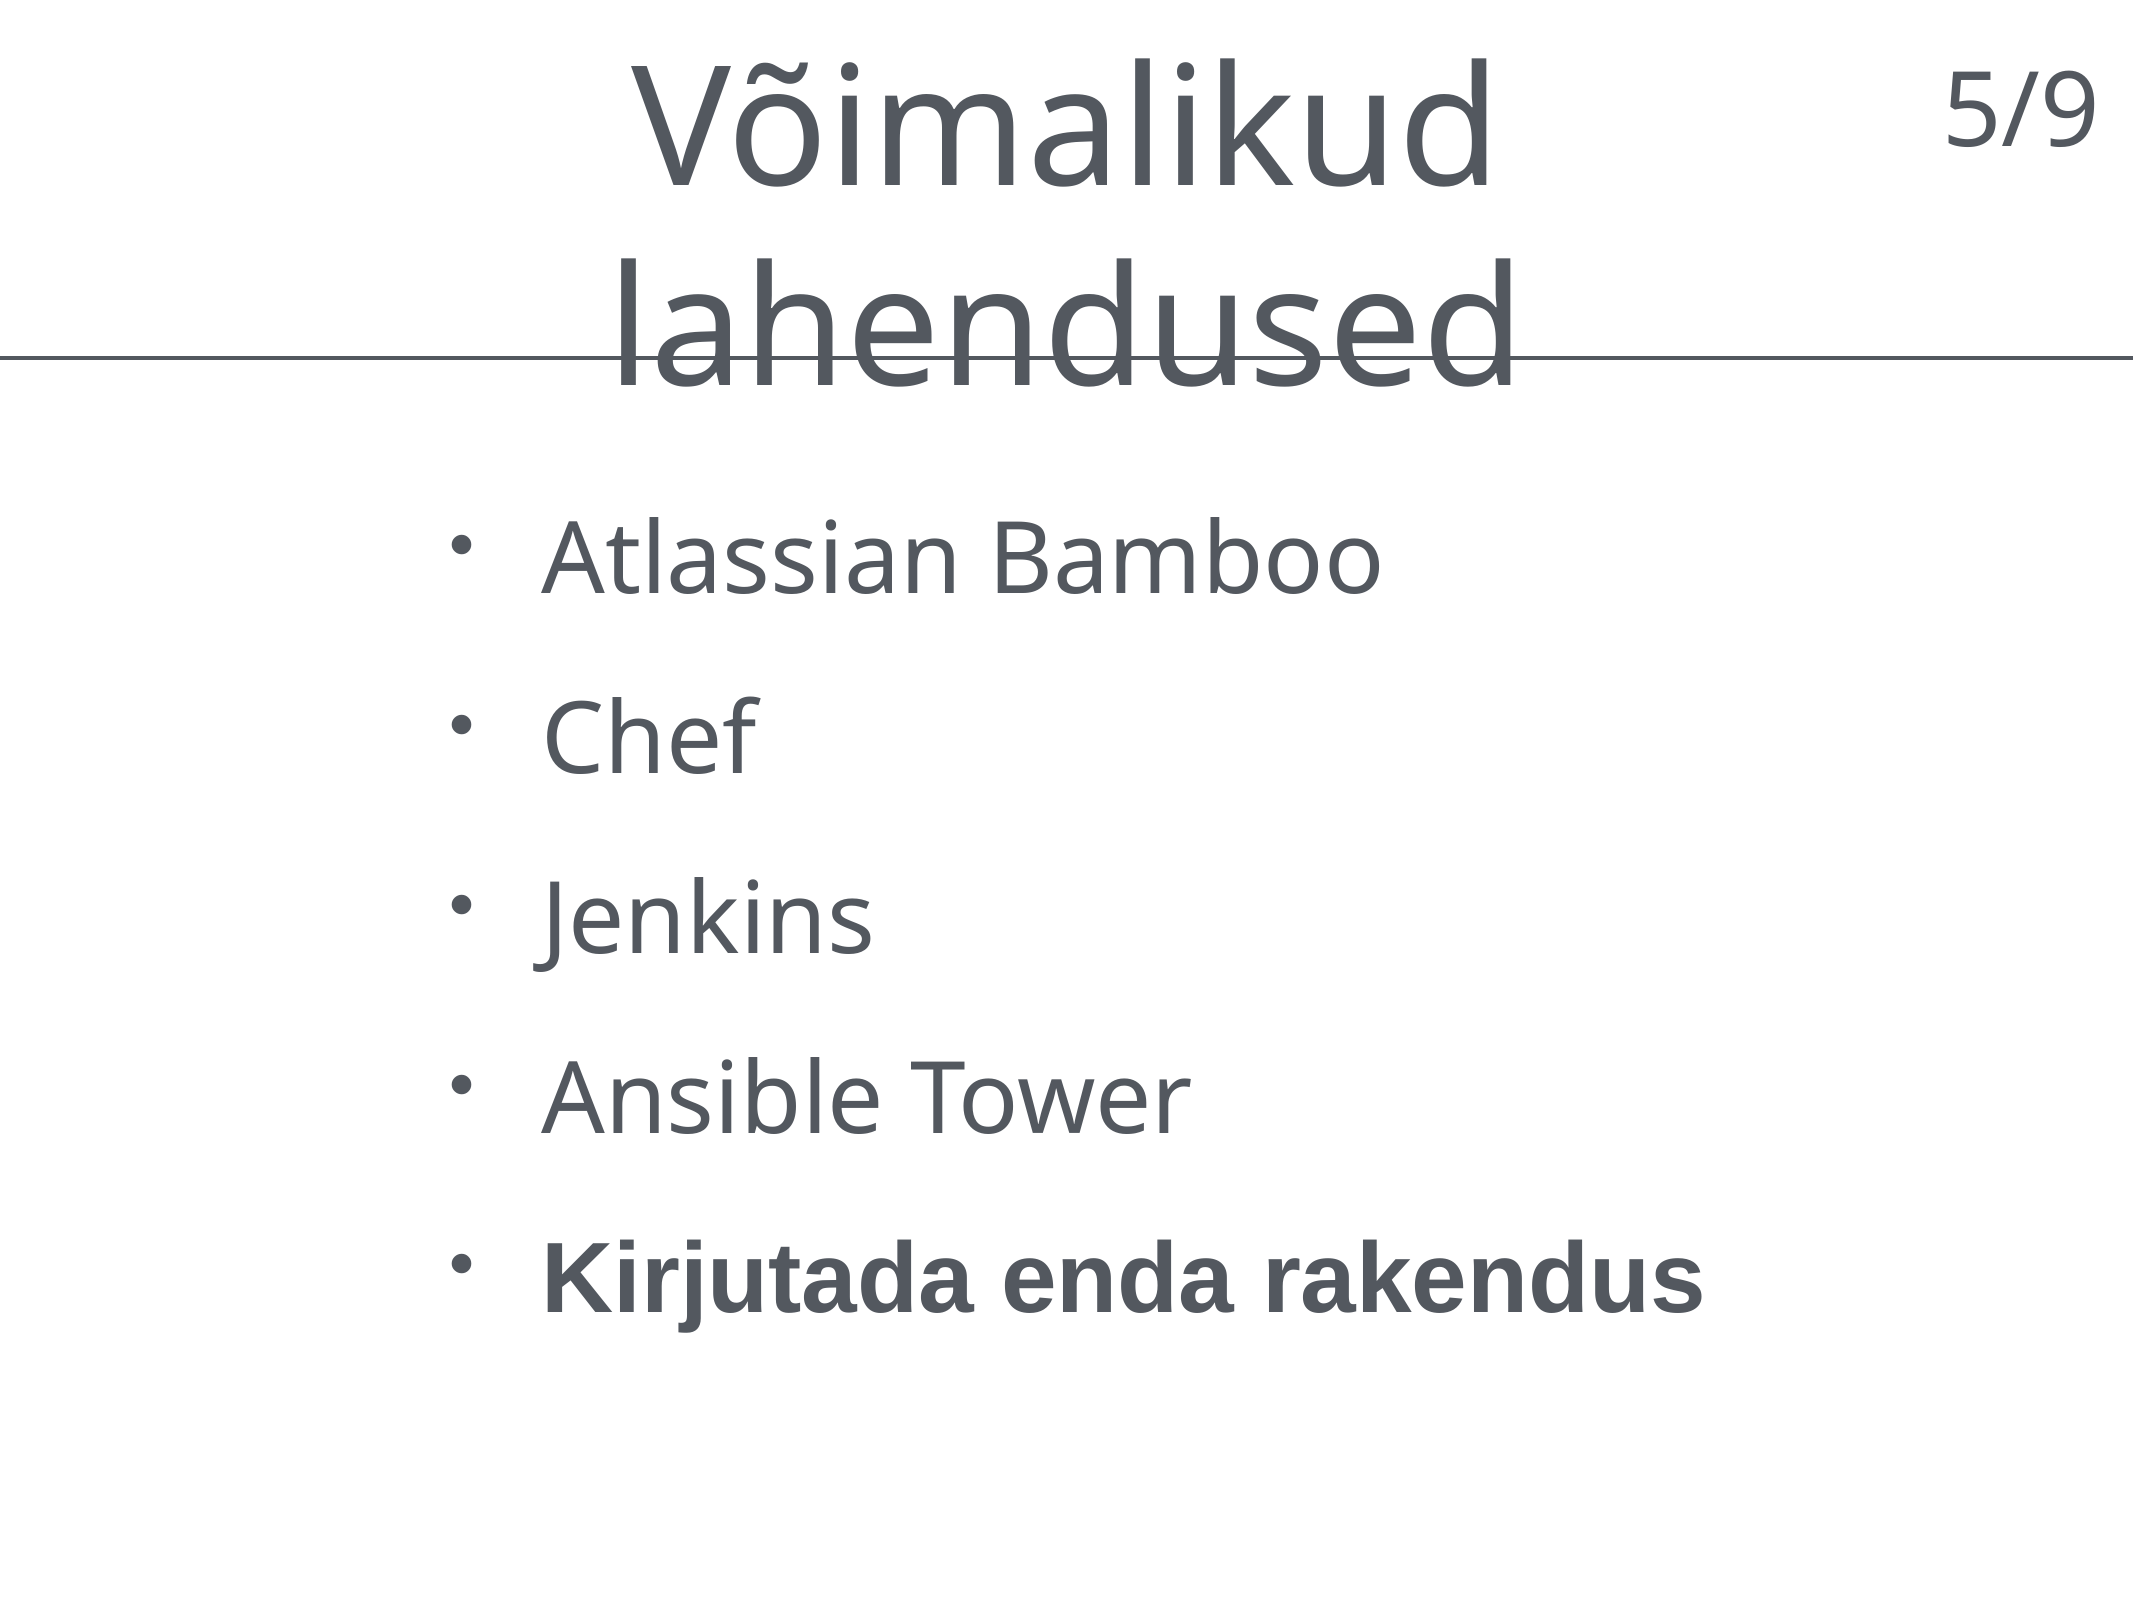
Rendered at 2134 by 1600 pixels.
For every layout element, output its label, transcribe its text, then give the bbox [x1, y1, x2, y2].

text_box Atlassian Bamboo Chef Jenkins Ansible Tower Kirjutada enda rakendus [440, 425, 1716, 1342]
title Võimalikud lahendused [155, 359, 1978, 397]
text_box 5/9 [1933, 33, 2109, 176]
title Võimalikud lahendused [155, 41, 1978, 358]
